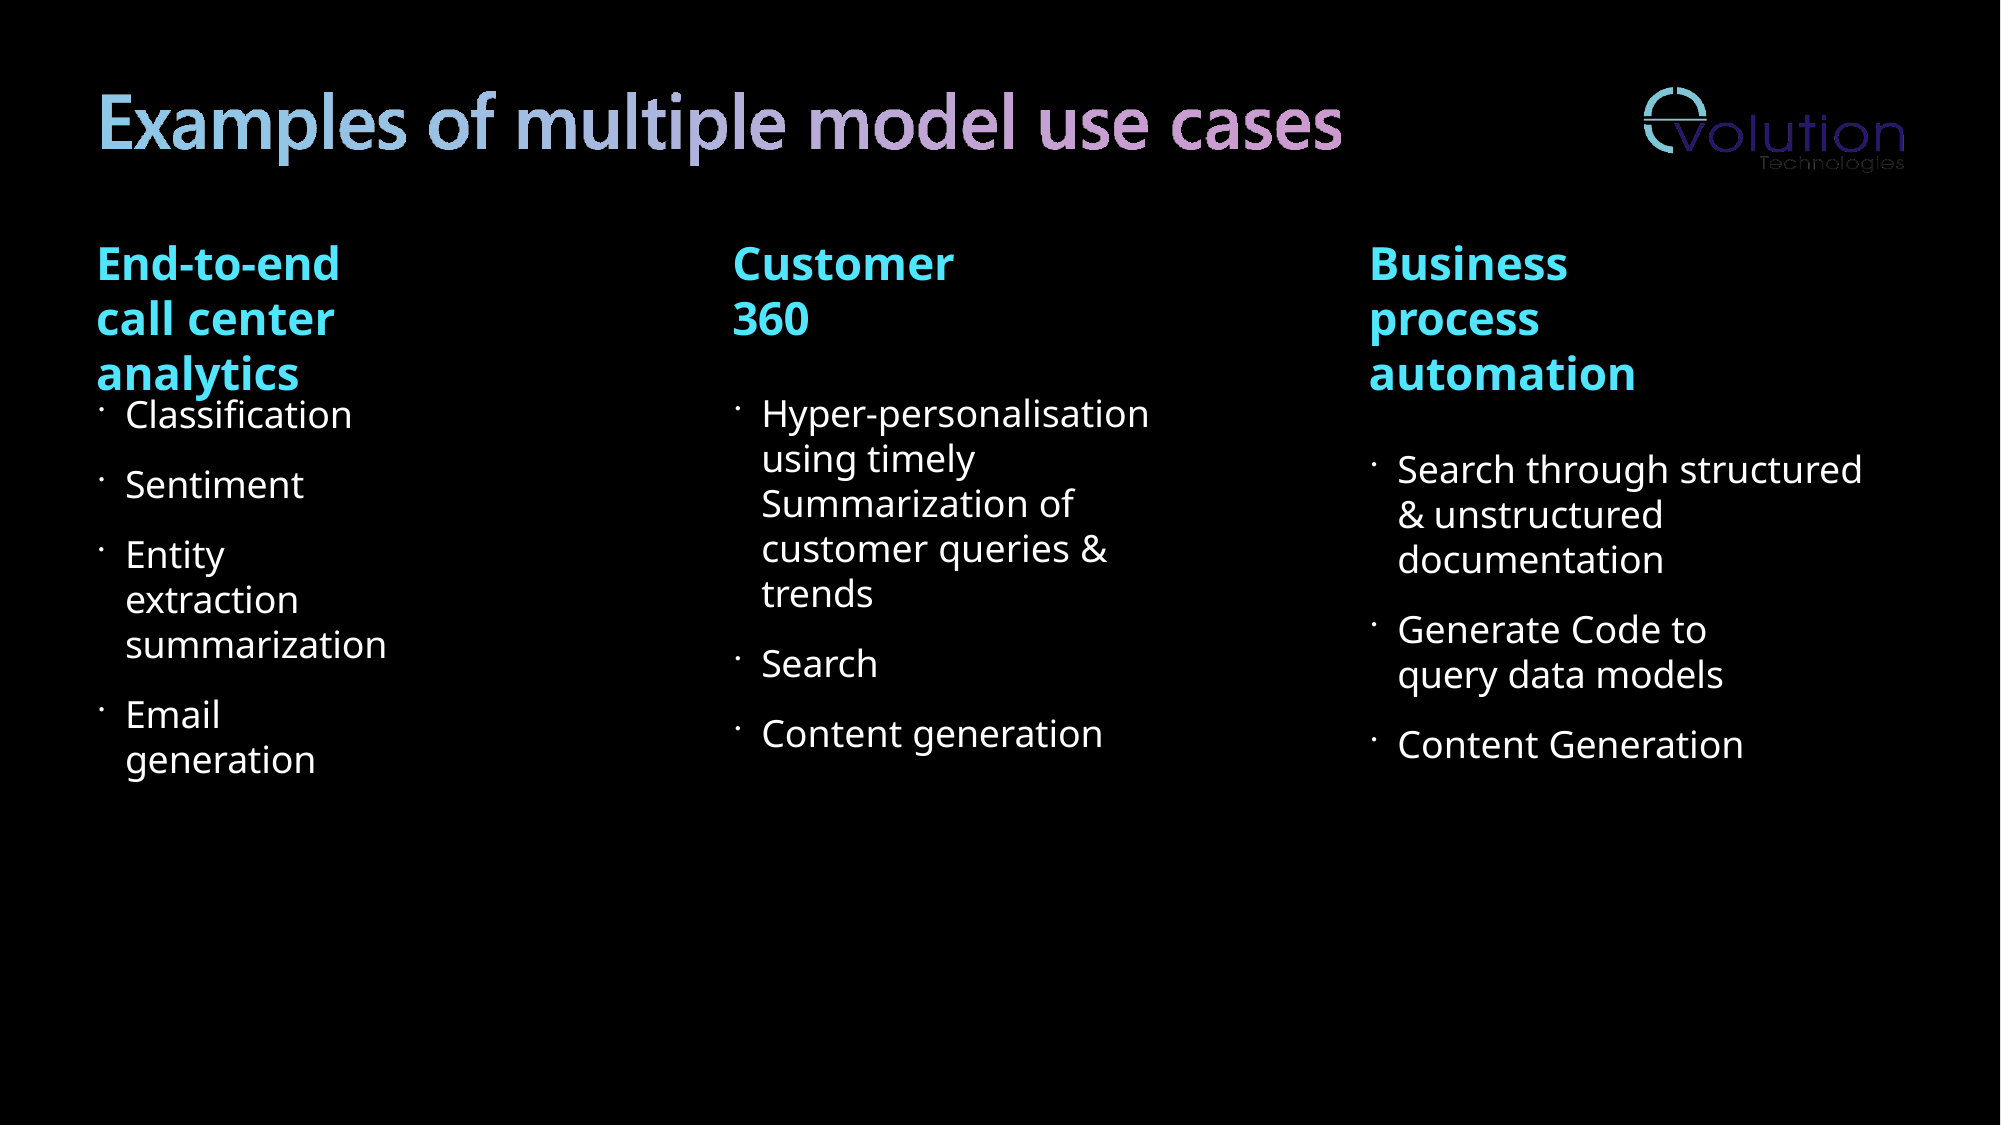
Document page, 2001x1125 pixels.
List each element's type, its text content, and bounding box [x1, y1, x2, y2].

text_box Hyper-personalisation using timely Summarization of customer queries & trends Search Content generation [730, 388, 1229, 756]
text_box Customer 360 [730, 232, 1024, 345]
text_box Business process automation Search through structured & unstructured documentation Generate Code to query data models Content Generation [1366, 232, 1873, 767]
picture [1637, 80, 1910, 176]
text_box Classification Sentiment Entity extraction summarization Email generation [93, 364, 406, 782]
title End-to-end call center analytics [93, 232, 503, 423]
picture [102, 91, 1341, 166]
